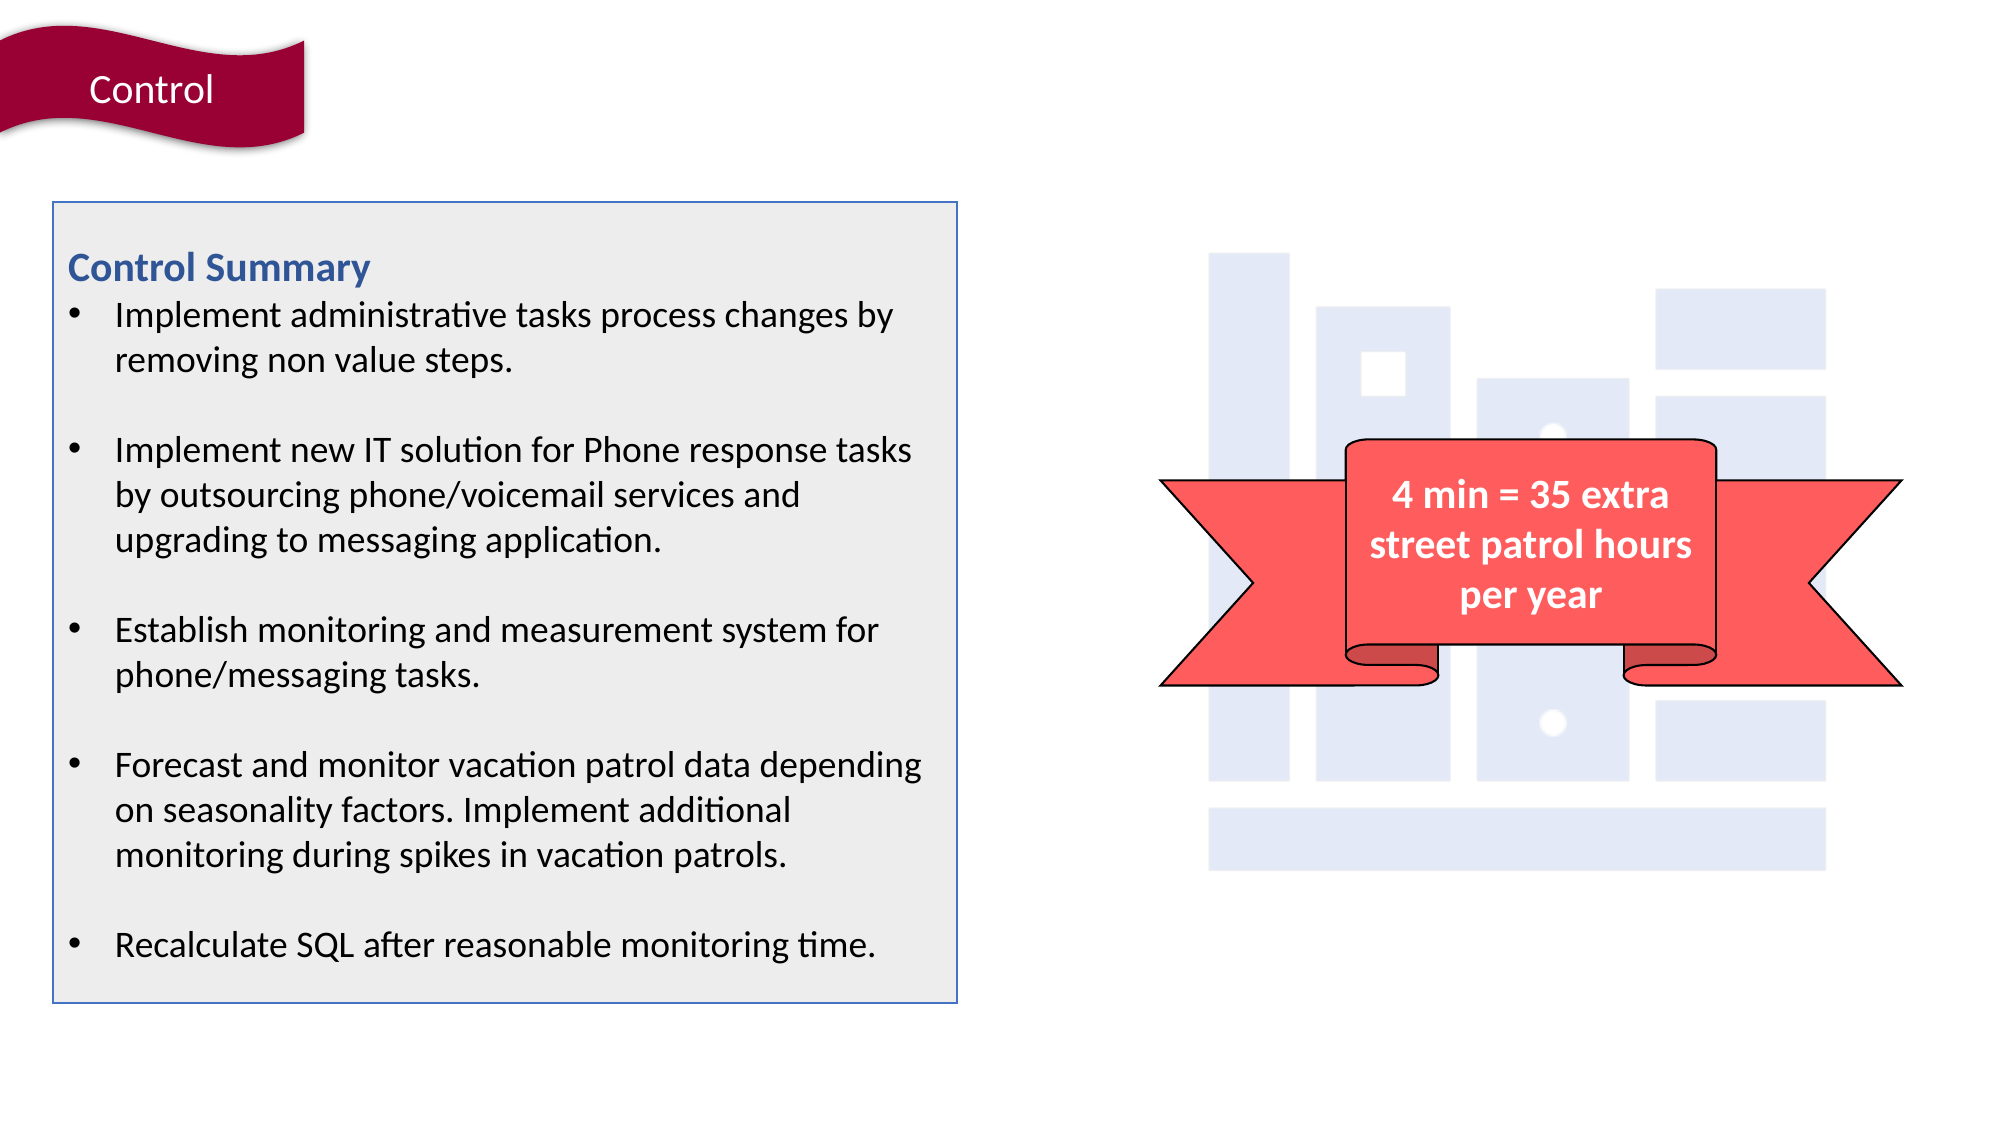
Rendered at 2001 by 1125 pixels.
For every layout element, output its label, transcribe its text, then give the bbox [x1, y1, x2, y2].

text_box Control [0, 25, 305, 148]
picture [1089, 133, 1947, 992]
text_box Control Summary Implement administrative tasks process changes by removing non value steps. Implement new IT solution for Phone response tasks by outsourcing phone/voicemail services and upgrading to messaging application. Establish monitoring and measurement system for phone/messaging tasks. Forecast and monitor vacation patrol data depending on seasonality factors. Implement additional monitoring during spikes in vacation patrols. Recalculate SQL after reasonable monitoring time. [52, 201, 958, 1004]
